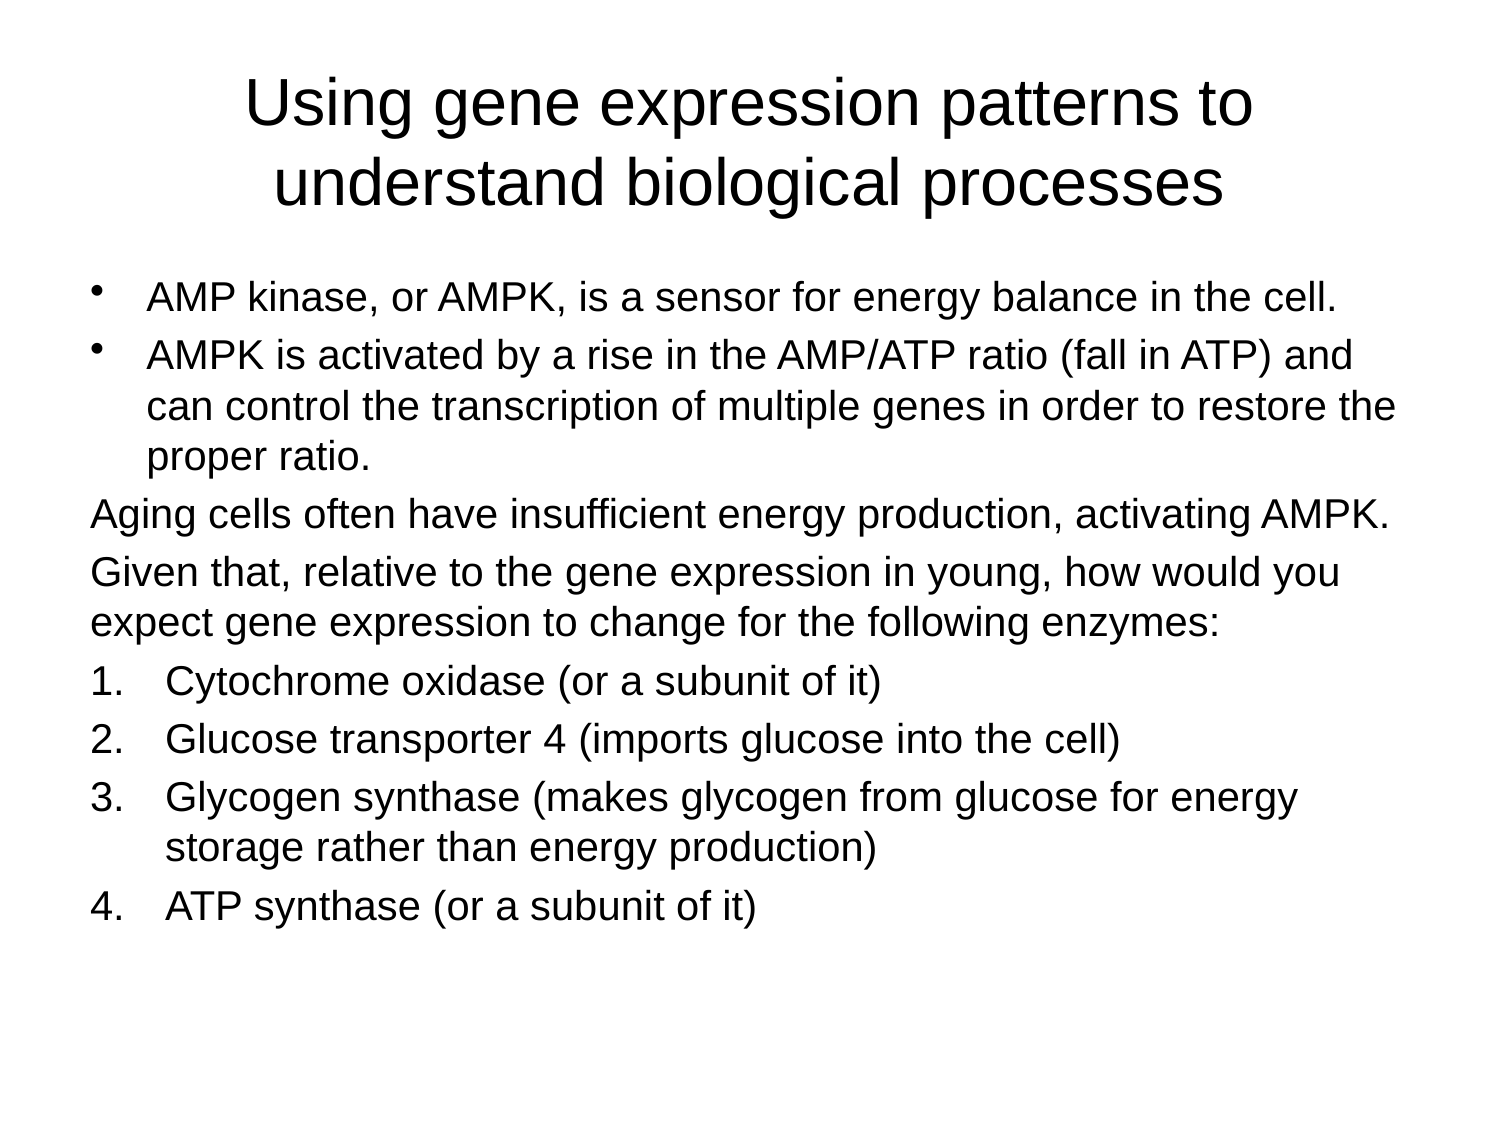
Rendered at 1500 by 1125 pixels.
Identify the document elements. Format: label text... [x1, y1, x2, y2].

list AMP kinase, or AMPK, is a sensor for energy balance in the cell. AMPK is activated by a rise in the AMP/ATP ratio (fall in ATP) and can control the transcription of multiple genes in order to restore the proper ratio. Aging cells often have insufficient energy production, activating AMPK. Given that, relative to the gene expression in young, how would you expect gene expression to change for the following enzymes: Cytochrome oxidase (or a subunit of it) Glucose transporter 4 (imports glucose into the cell) Glycogen synthase (makes glycogen from glucose for energy storage rather than energy production) ATP synthase (or a subunit of it) [75, 262, 1425, 688]
title Using gene expression patterns to understand biological processes [75, 45, 1425, 233]
